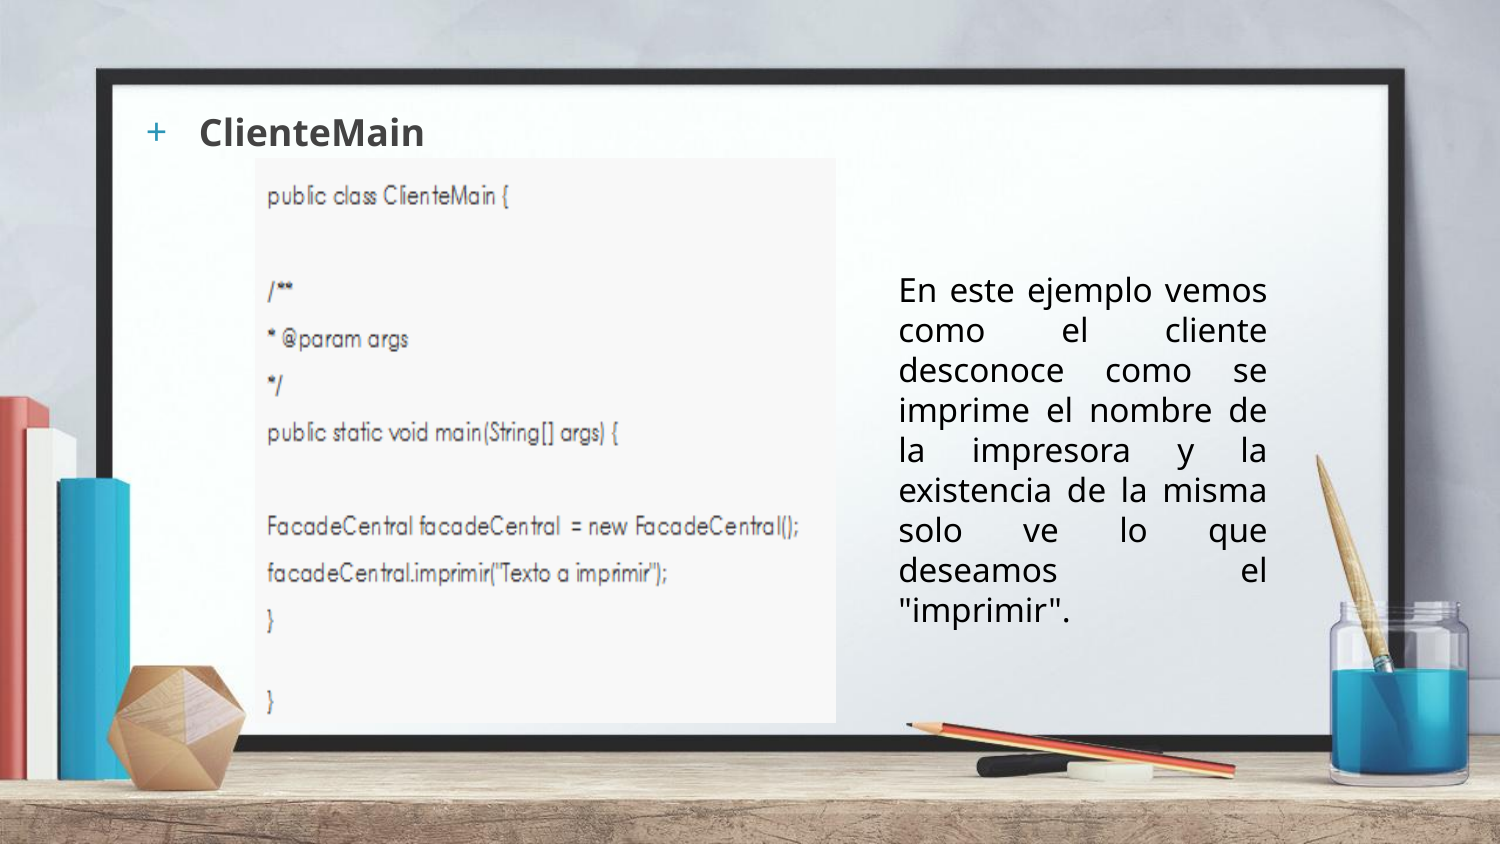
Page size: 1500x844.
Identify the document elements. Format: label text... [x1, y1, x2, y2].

picture [0, 0, 1500, 844]
list ClienteMain [113, 93, 529, 190]
text_box En este ejemplo vemos como el cliente desconoce como se imprime el nombre de la impresora y la existencia de la misma solo ve lo que deseamos el "imprimir". [883, 262, 1283, 677]
